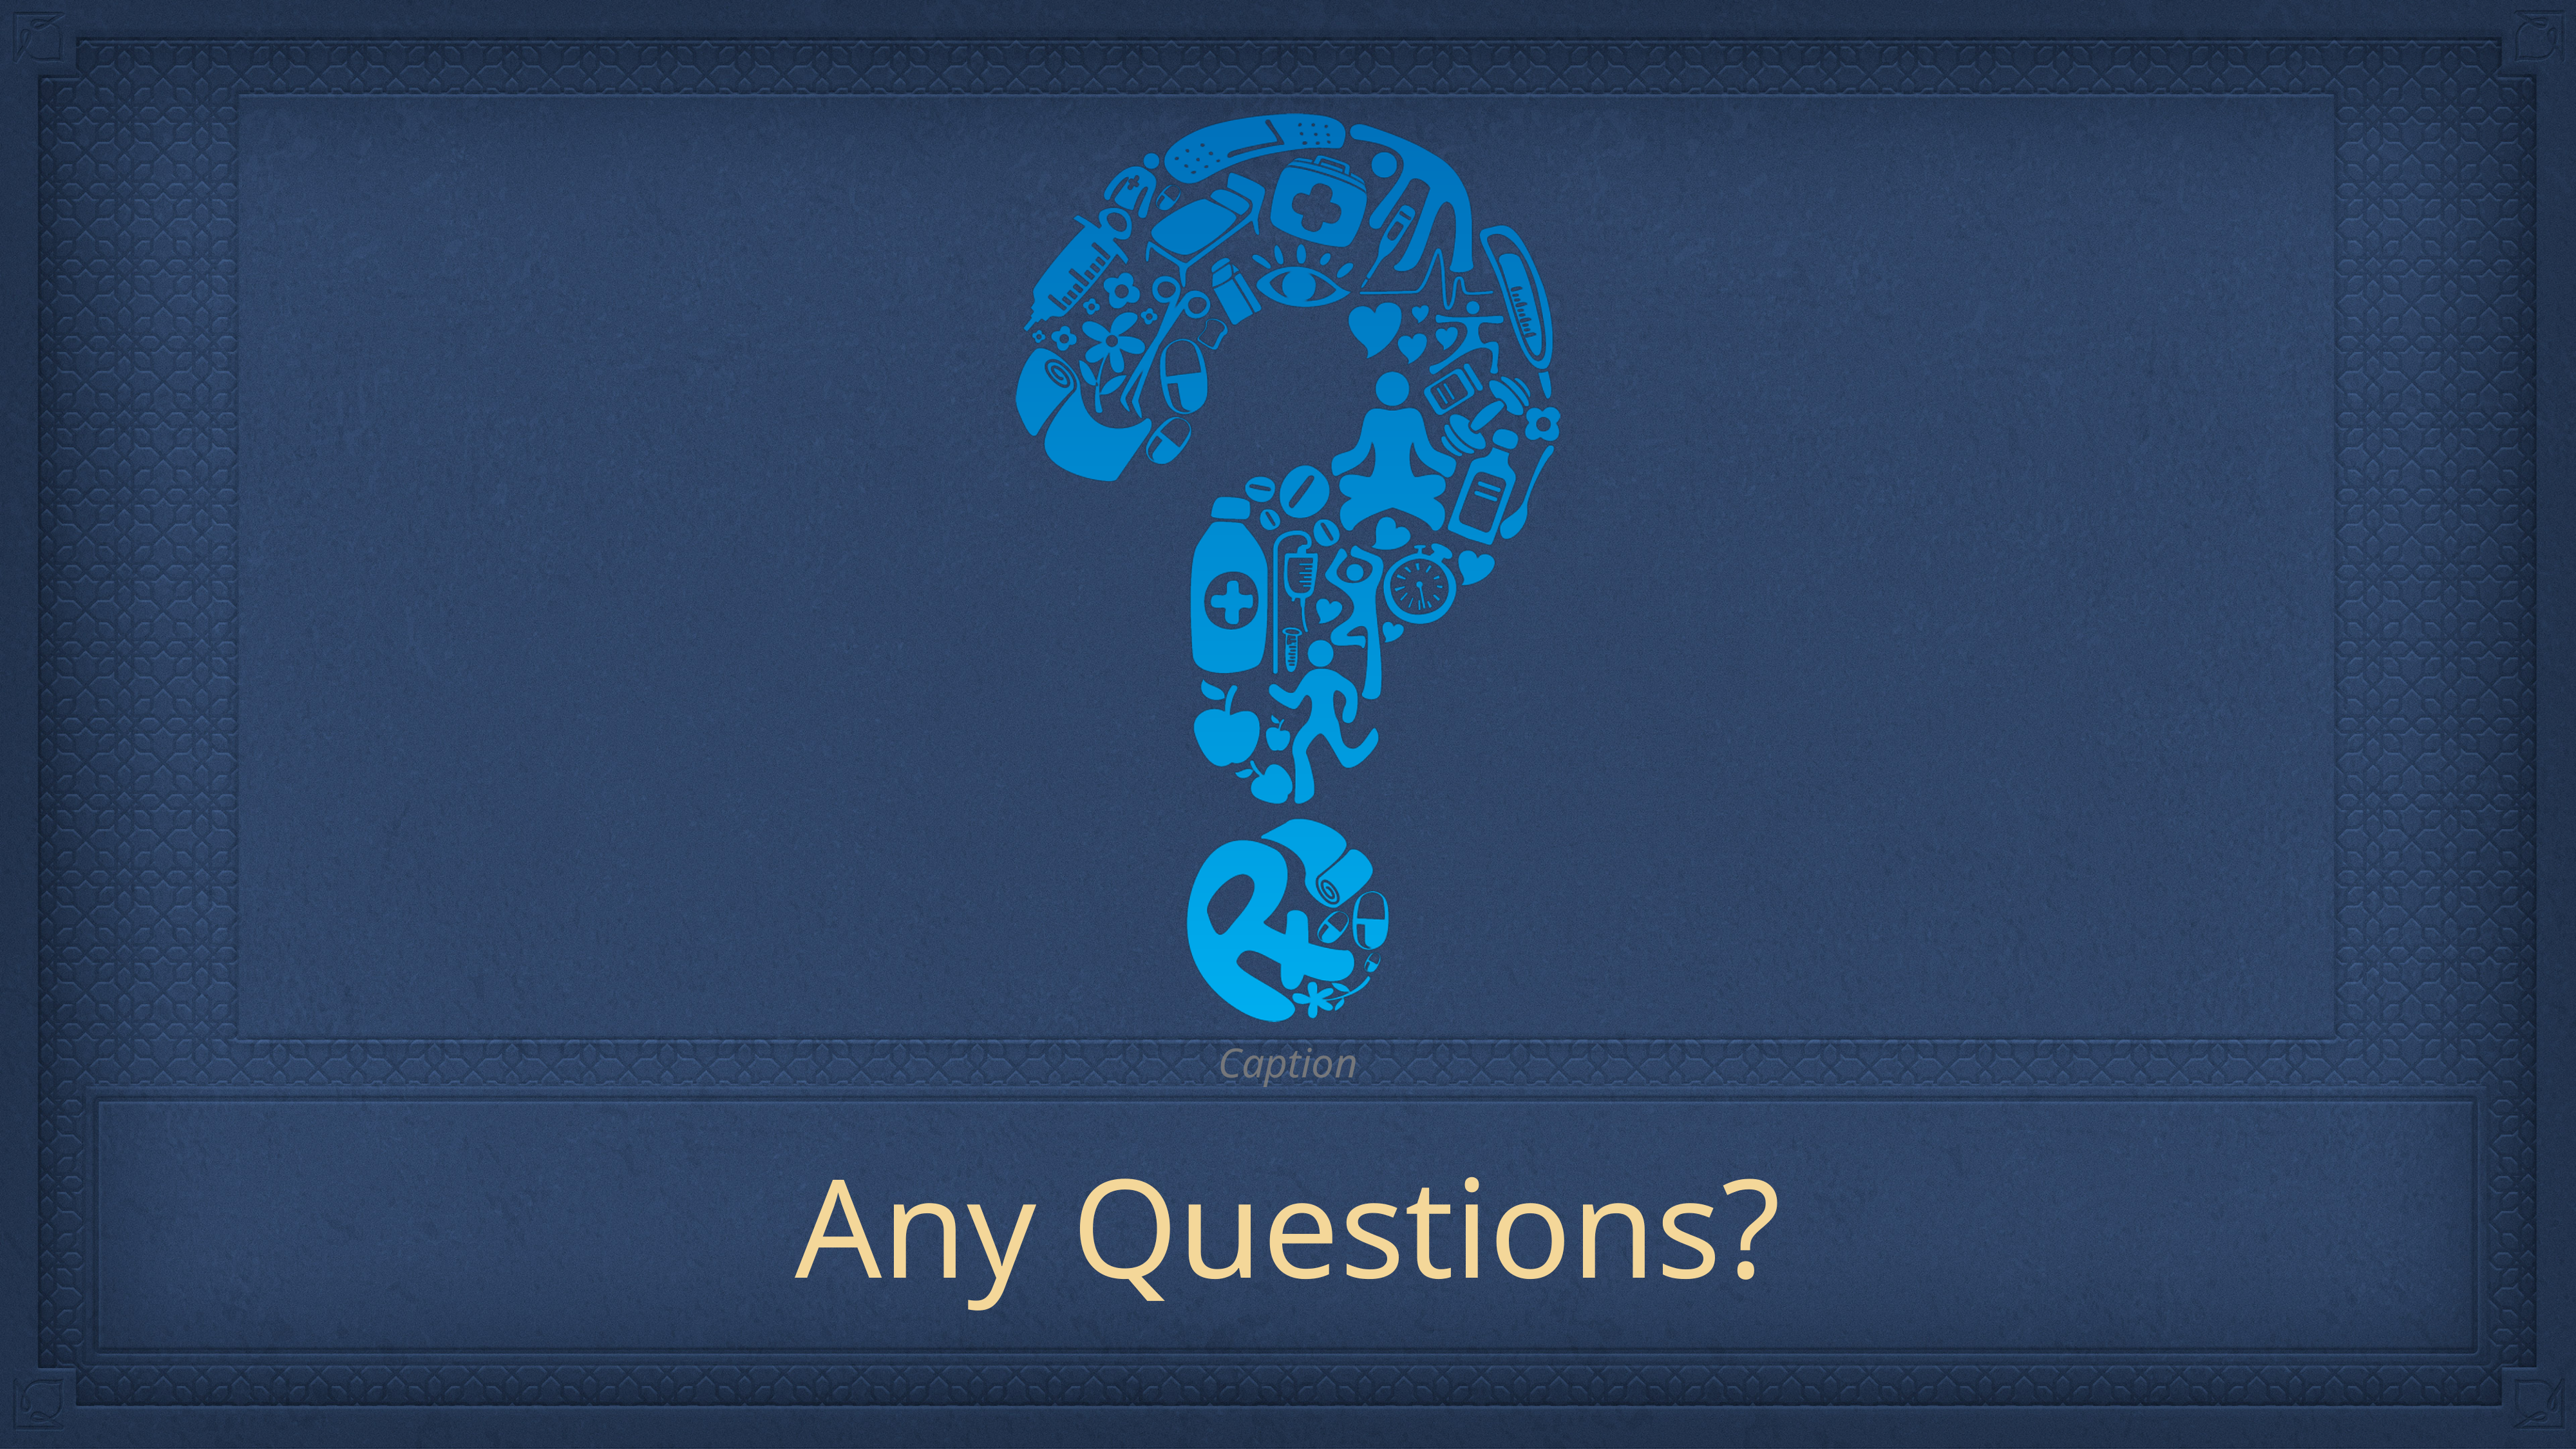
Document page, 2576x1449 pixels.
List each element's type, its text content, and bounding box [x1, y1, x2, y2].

picture [0, 0, 2576, 1449]
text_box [249, 113, 2327, 1095]
title Any Questions? [365, 1136, 2211, 1311]
